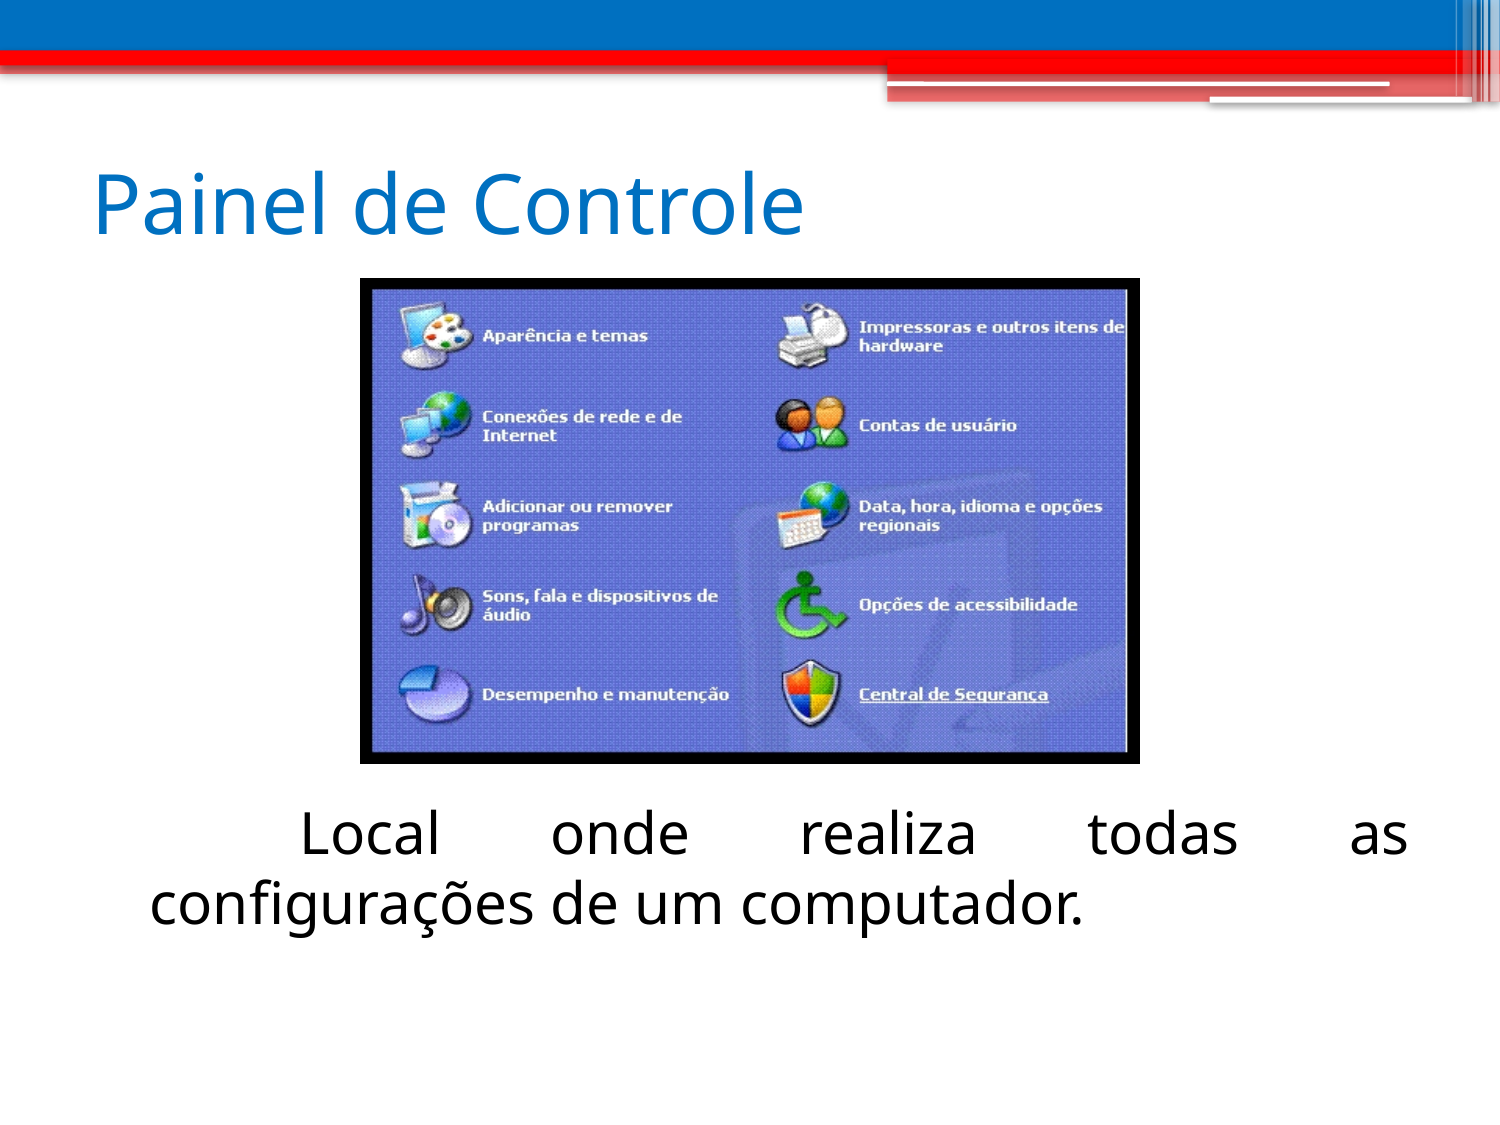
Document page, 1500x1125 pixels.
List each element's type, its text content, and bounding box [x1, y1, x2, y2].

title Painel de Controle [76, 113, 1427, 289]
list Local onde realiza todas as configurações de um computador. [75, 255, 1425, 1079]
picture [359, 278, 1141, 764]
